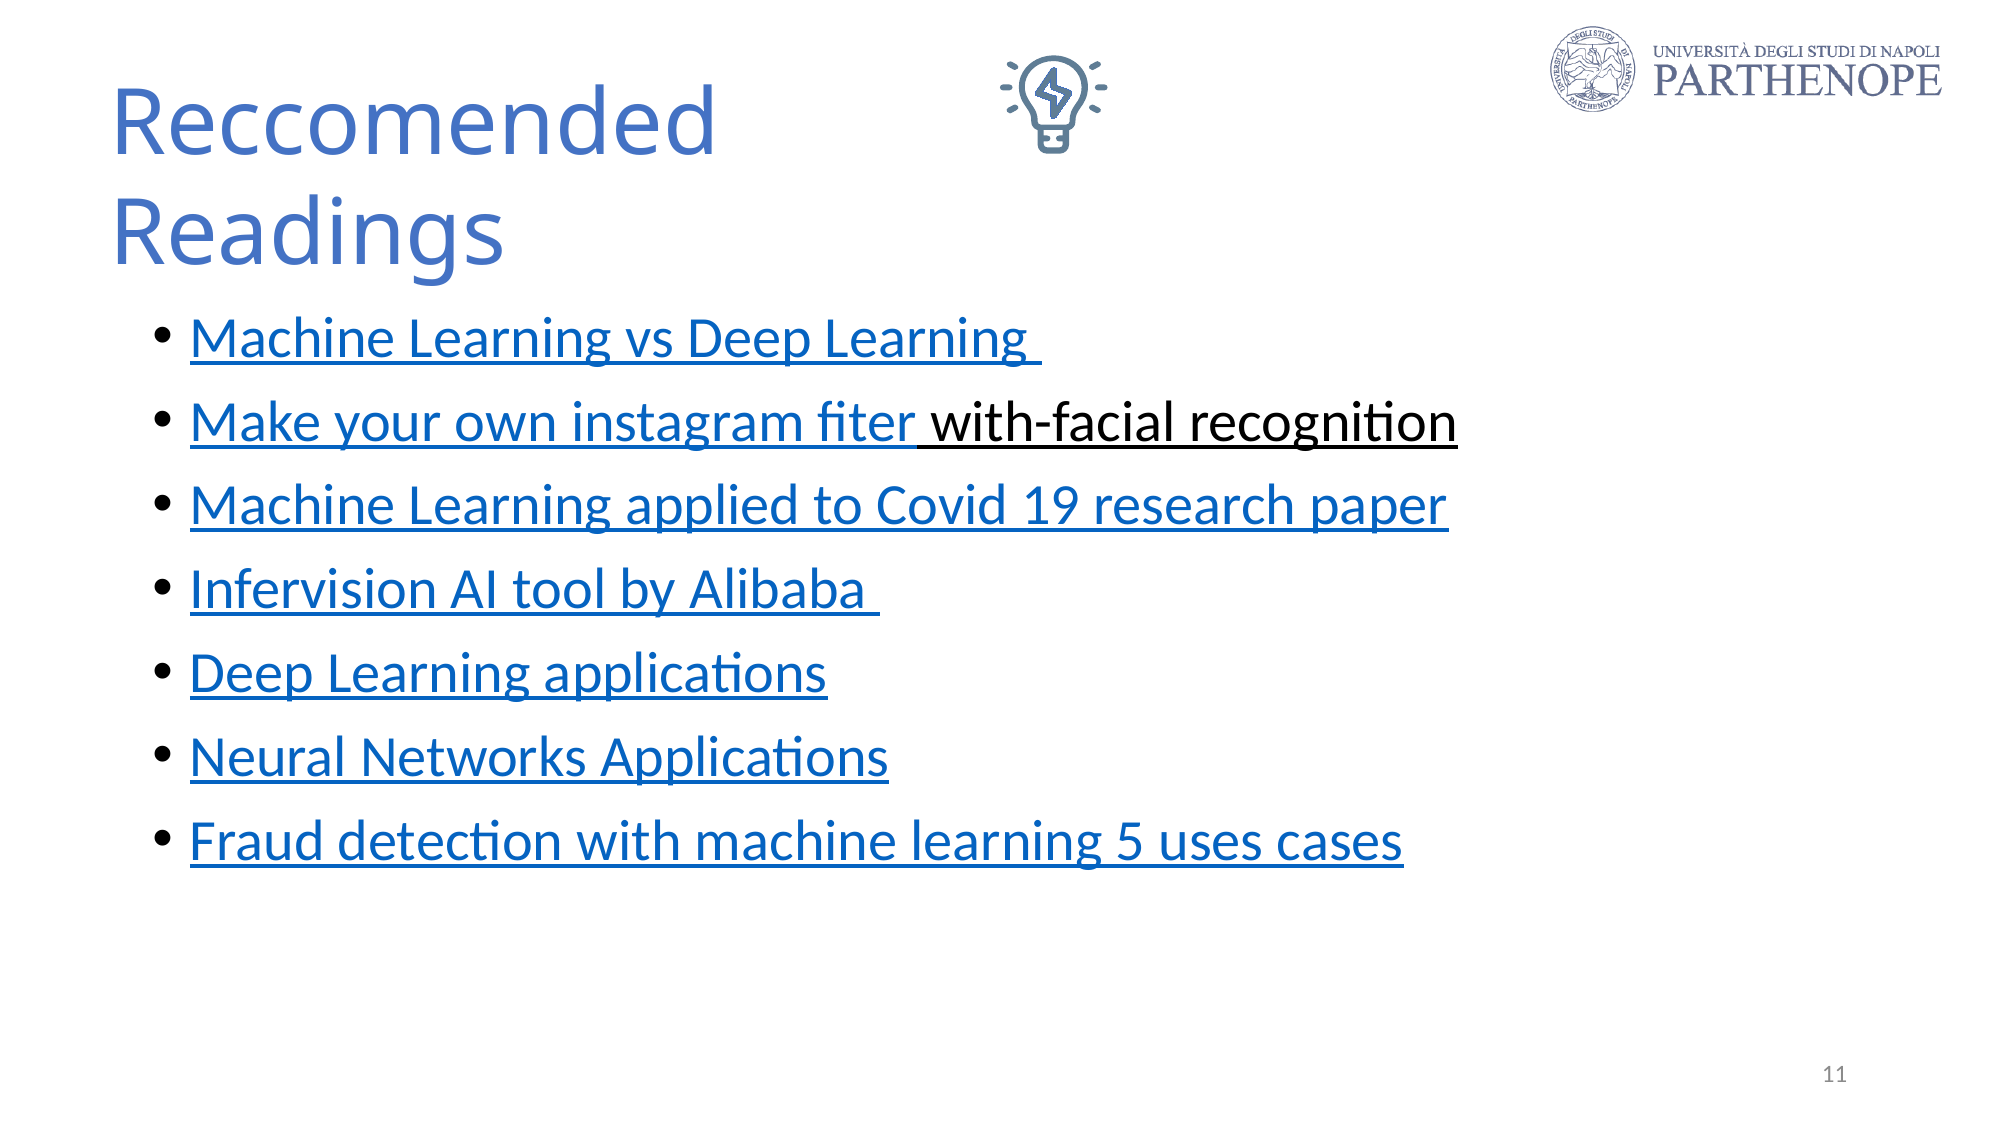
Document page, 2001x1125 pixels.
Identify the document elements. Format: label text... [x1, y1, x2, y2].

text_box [999, 55, 1108, 154]
picture [1550, 26, 1942, 112]
list Machine Learning vs Deep Learning Make your own instagram fiter with-facial recognition Machine Learning applied to Covid 19 research paper Infervision AI tool by Alibaba Deep Learning applications Neural Networks Applications Fraud detection with machine learning 5 uses cases [137, 299, 1863, 1125]
text_box Reccomended Readings [94, 55, 1095, 291]
